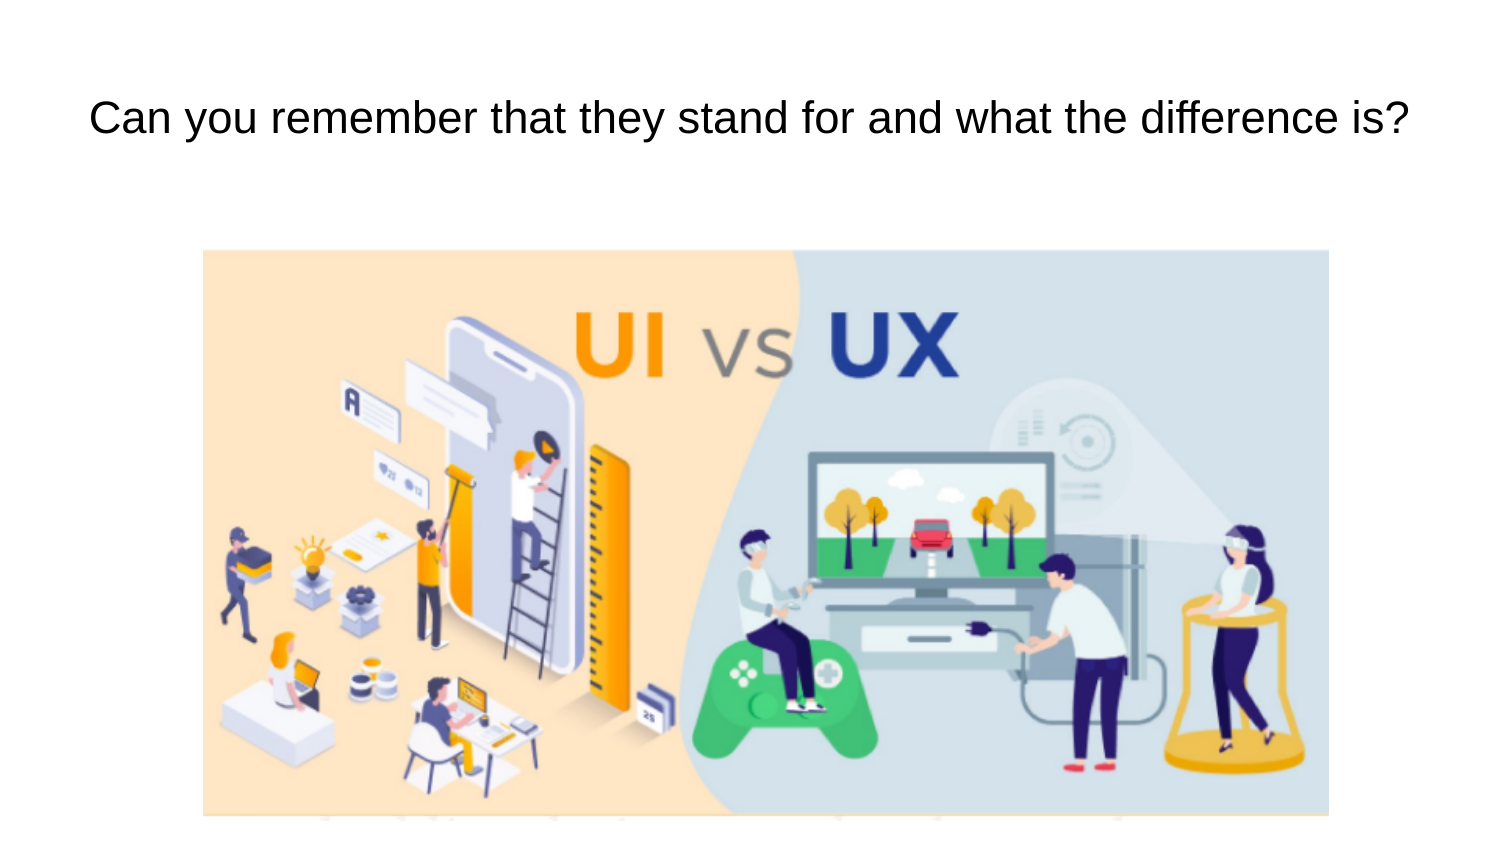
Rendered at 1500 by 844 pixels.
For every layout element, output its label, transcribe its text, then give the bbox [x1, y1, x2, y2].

title Can you remember that they stand for and what the difference is? [51, 72, 1449, 167]
picture [203, 239, 1329, 821]
